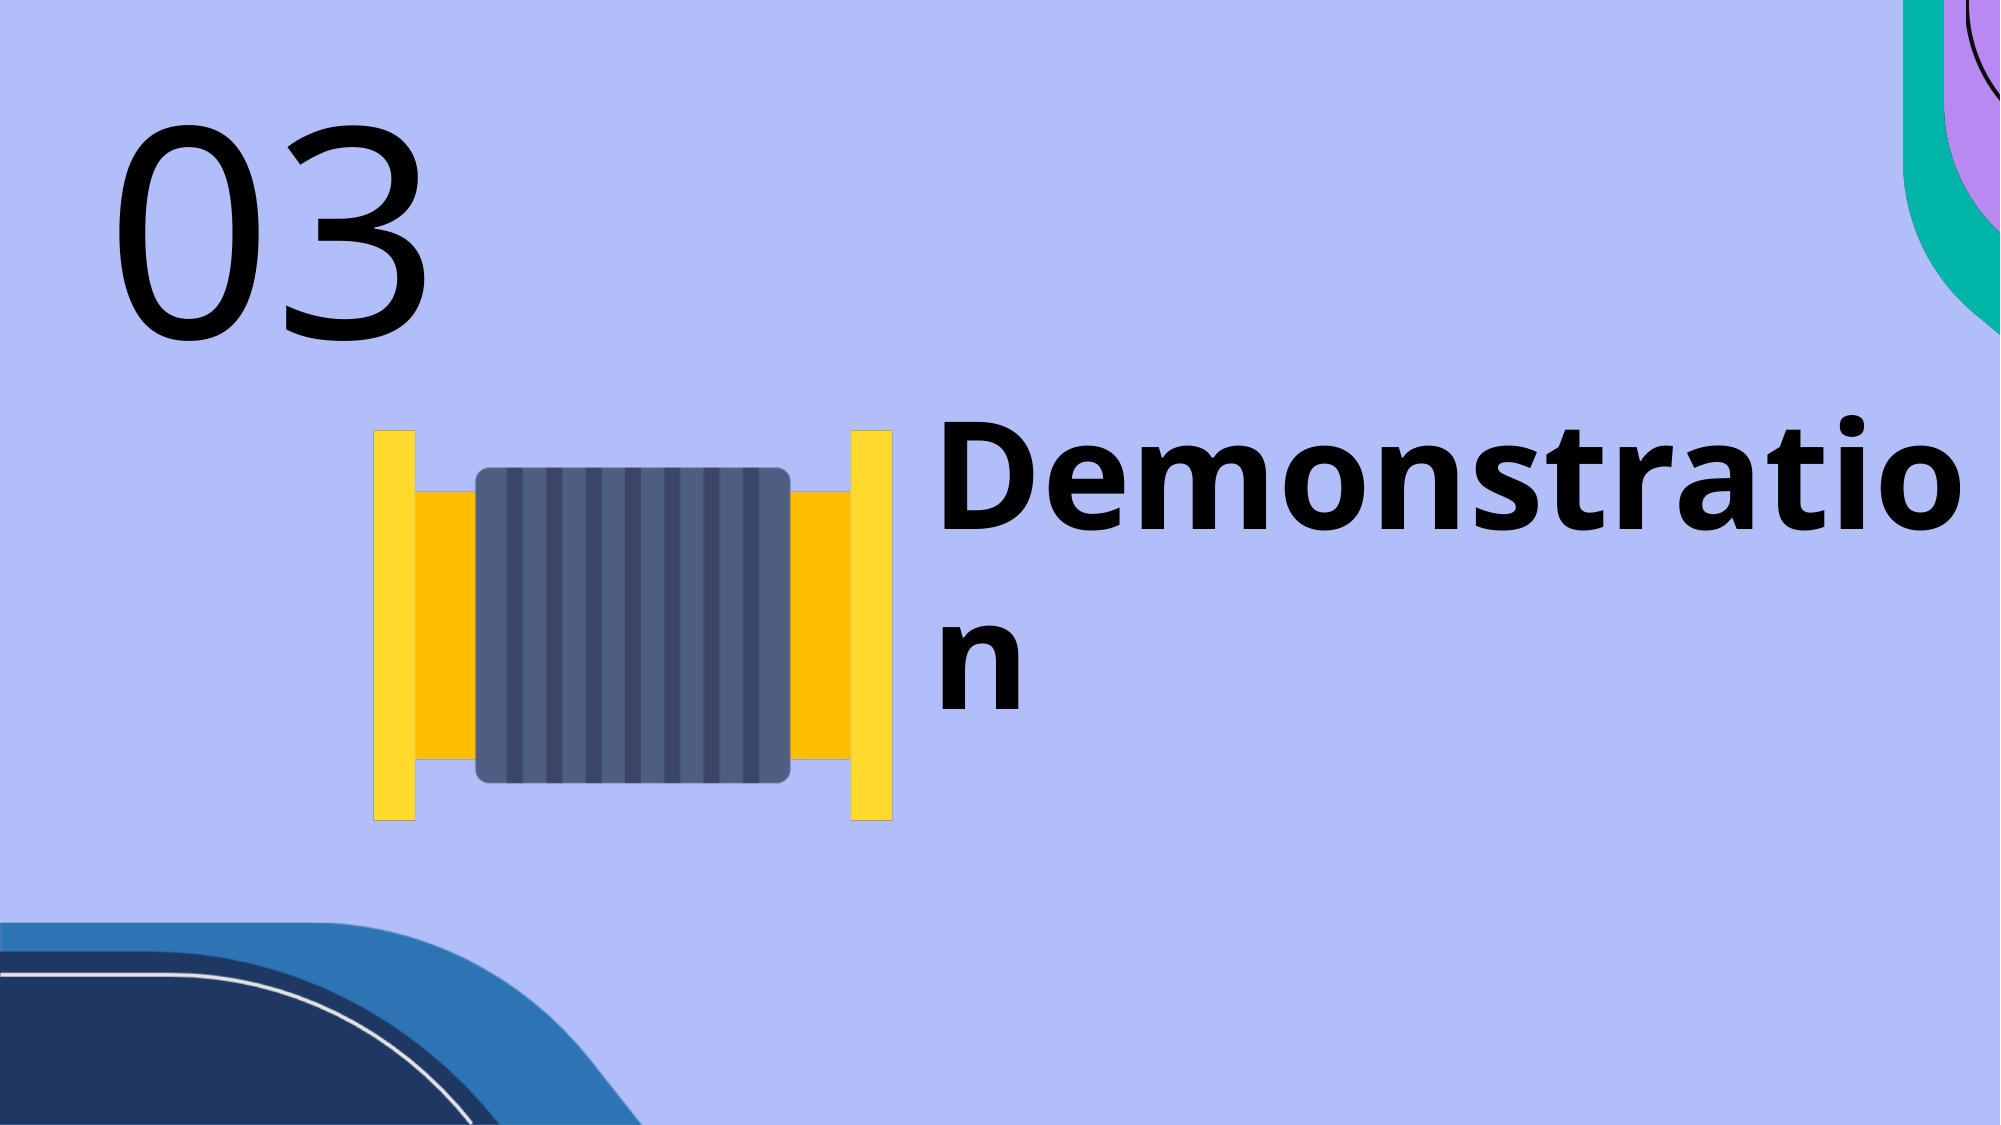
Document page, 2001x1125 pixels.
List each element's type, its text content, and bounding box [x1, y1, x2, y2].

list 03 [85, 48, 541, 408]
title Demonstration [911, 305, 2000, 750]
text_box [1903, 0, 2000, 342]
picture [342, 335, 924, 917]
picture [0, 922, 643, 1125]
